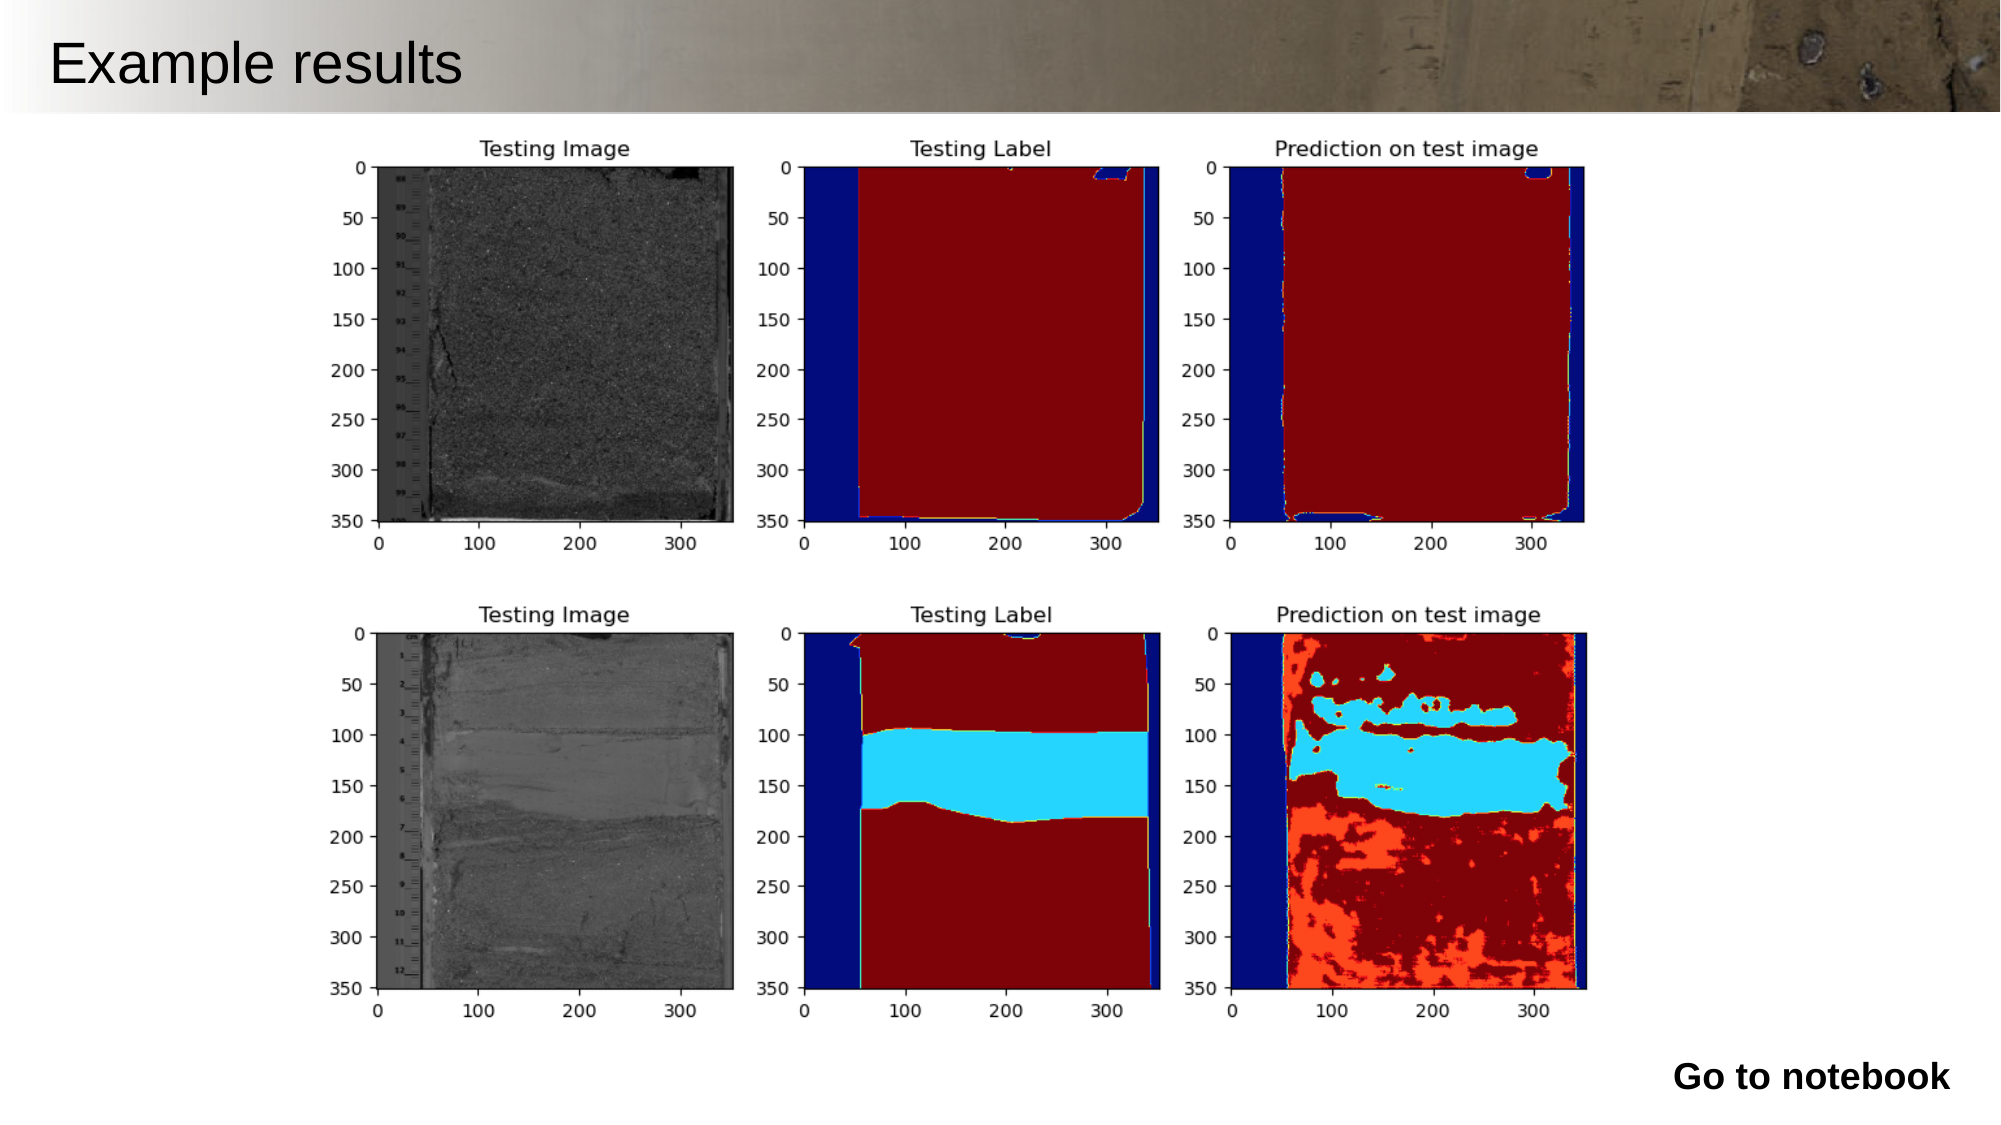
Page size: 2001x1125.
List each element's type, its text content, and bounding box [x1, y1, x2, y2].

picture [319, 595, 1595, 1029]
picture [319, 129, 1595, 563]
picture [1487, 0, 2000, 112]
text_box Go to notebook [1658, 1044, 2000, 1105]
title Example results [34, 14, 1760, 116]
